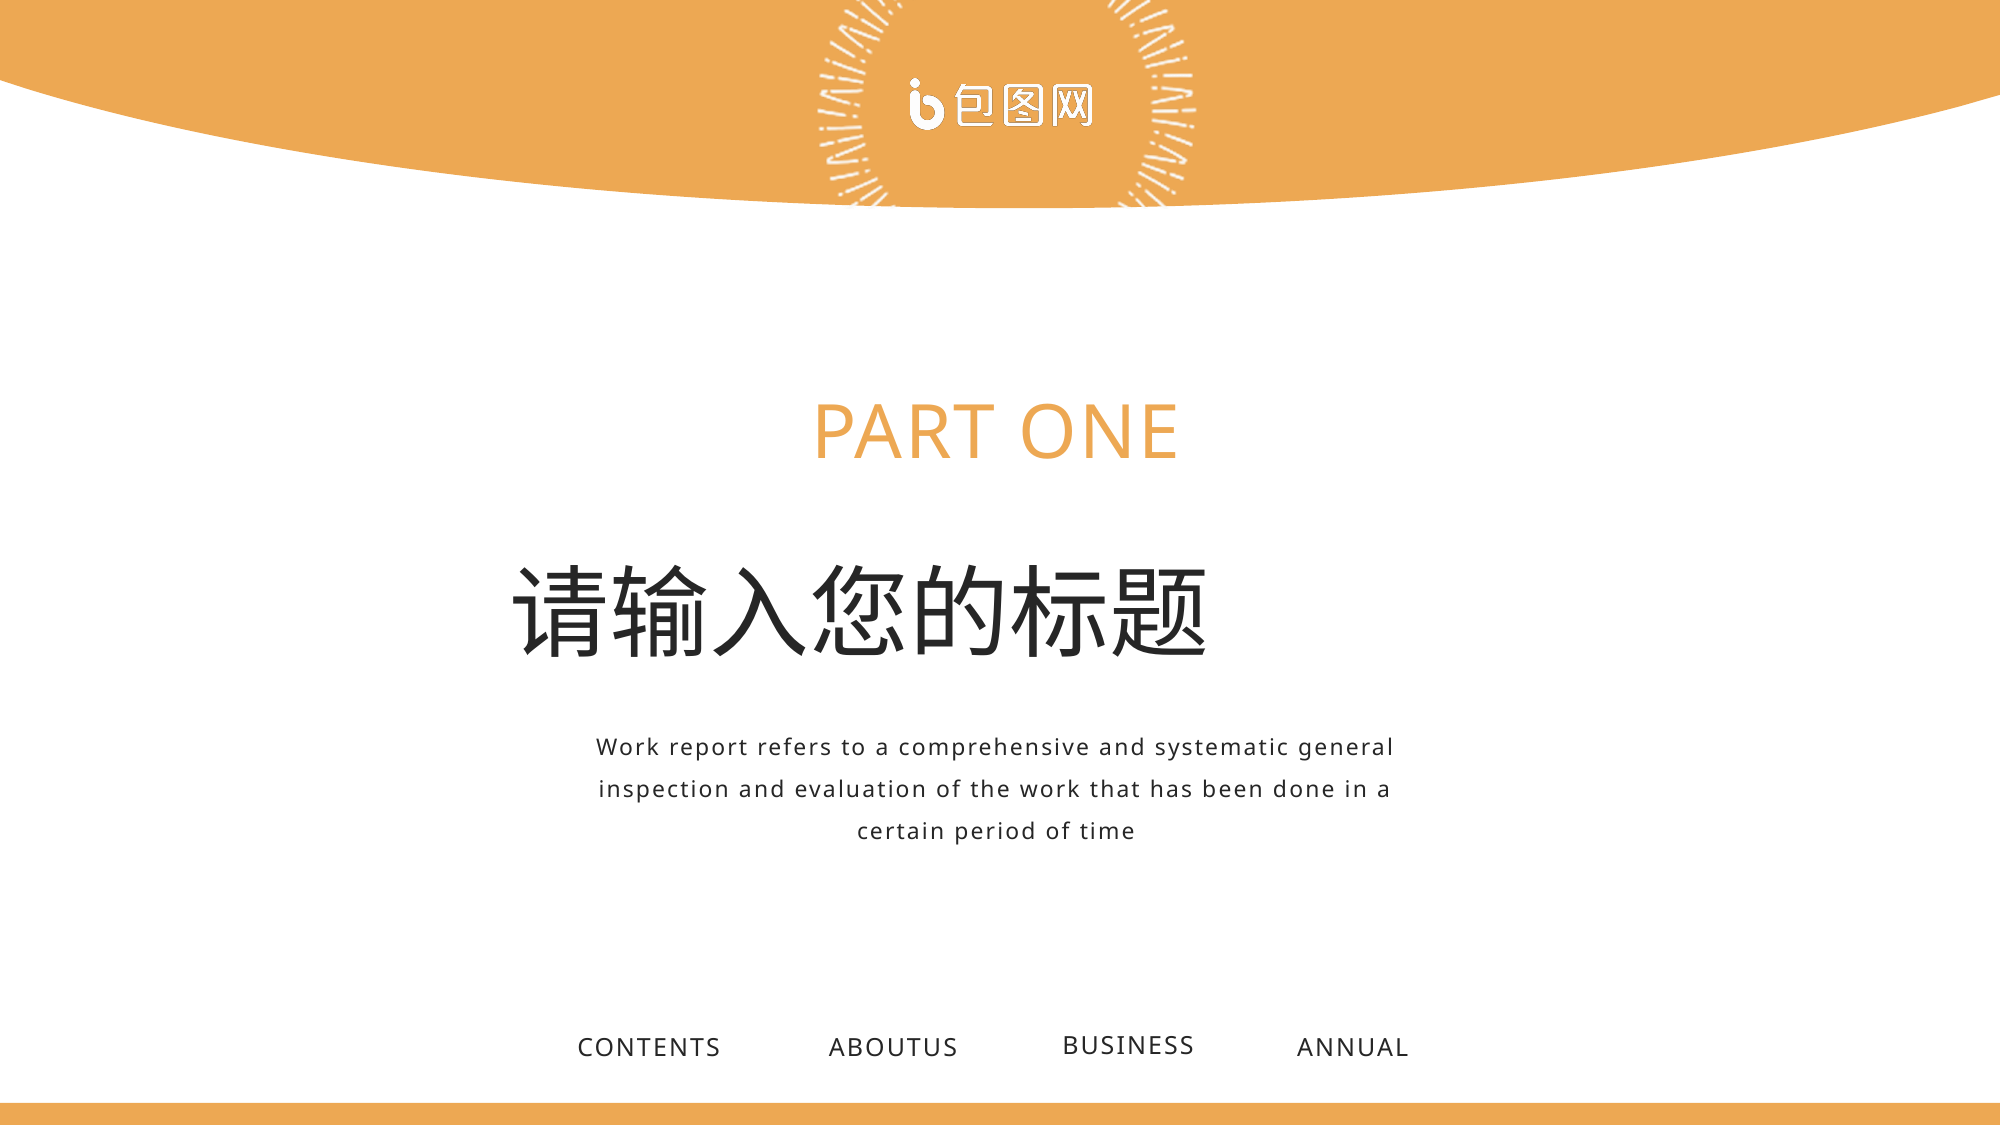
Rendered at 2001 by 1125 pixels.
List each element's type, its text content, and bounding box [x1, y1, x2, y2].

text_box 请输入您的标题 [494, 542, 1506, 678]
text_box [0, 0, 758, 203]
text_box Work report refers to a comprehensive and systematic general inspection and evaluation of the work that has been done in a certain period of time [557, 711, 1435, 851]
text_box [1242, 0, 2000, 205]
text_box ABOUTUS [814, 1023, 973, 1069]
picture [758, 0, 1242, 209]
text_box [0, 1102, 2000, 1125]
text_box CONTENTS [562, 1023, 736, 1069]
text_box PART ONE [796, 376, 1196, 482]
text_box ANNUAL [1282, 1023, 1424, 1069]
text_box BUSINESS [1047, 1022, 1209, 1067]
